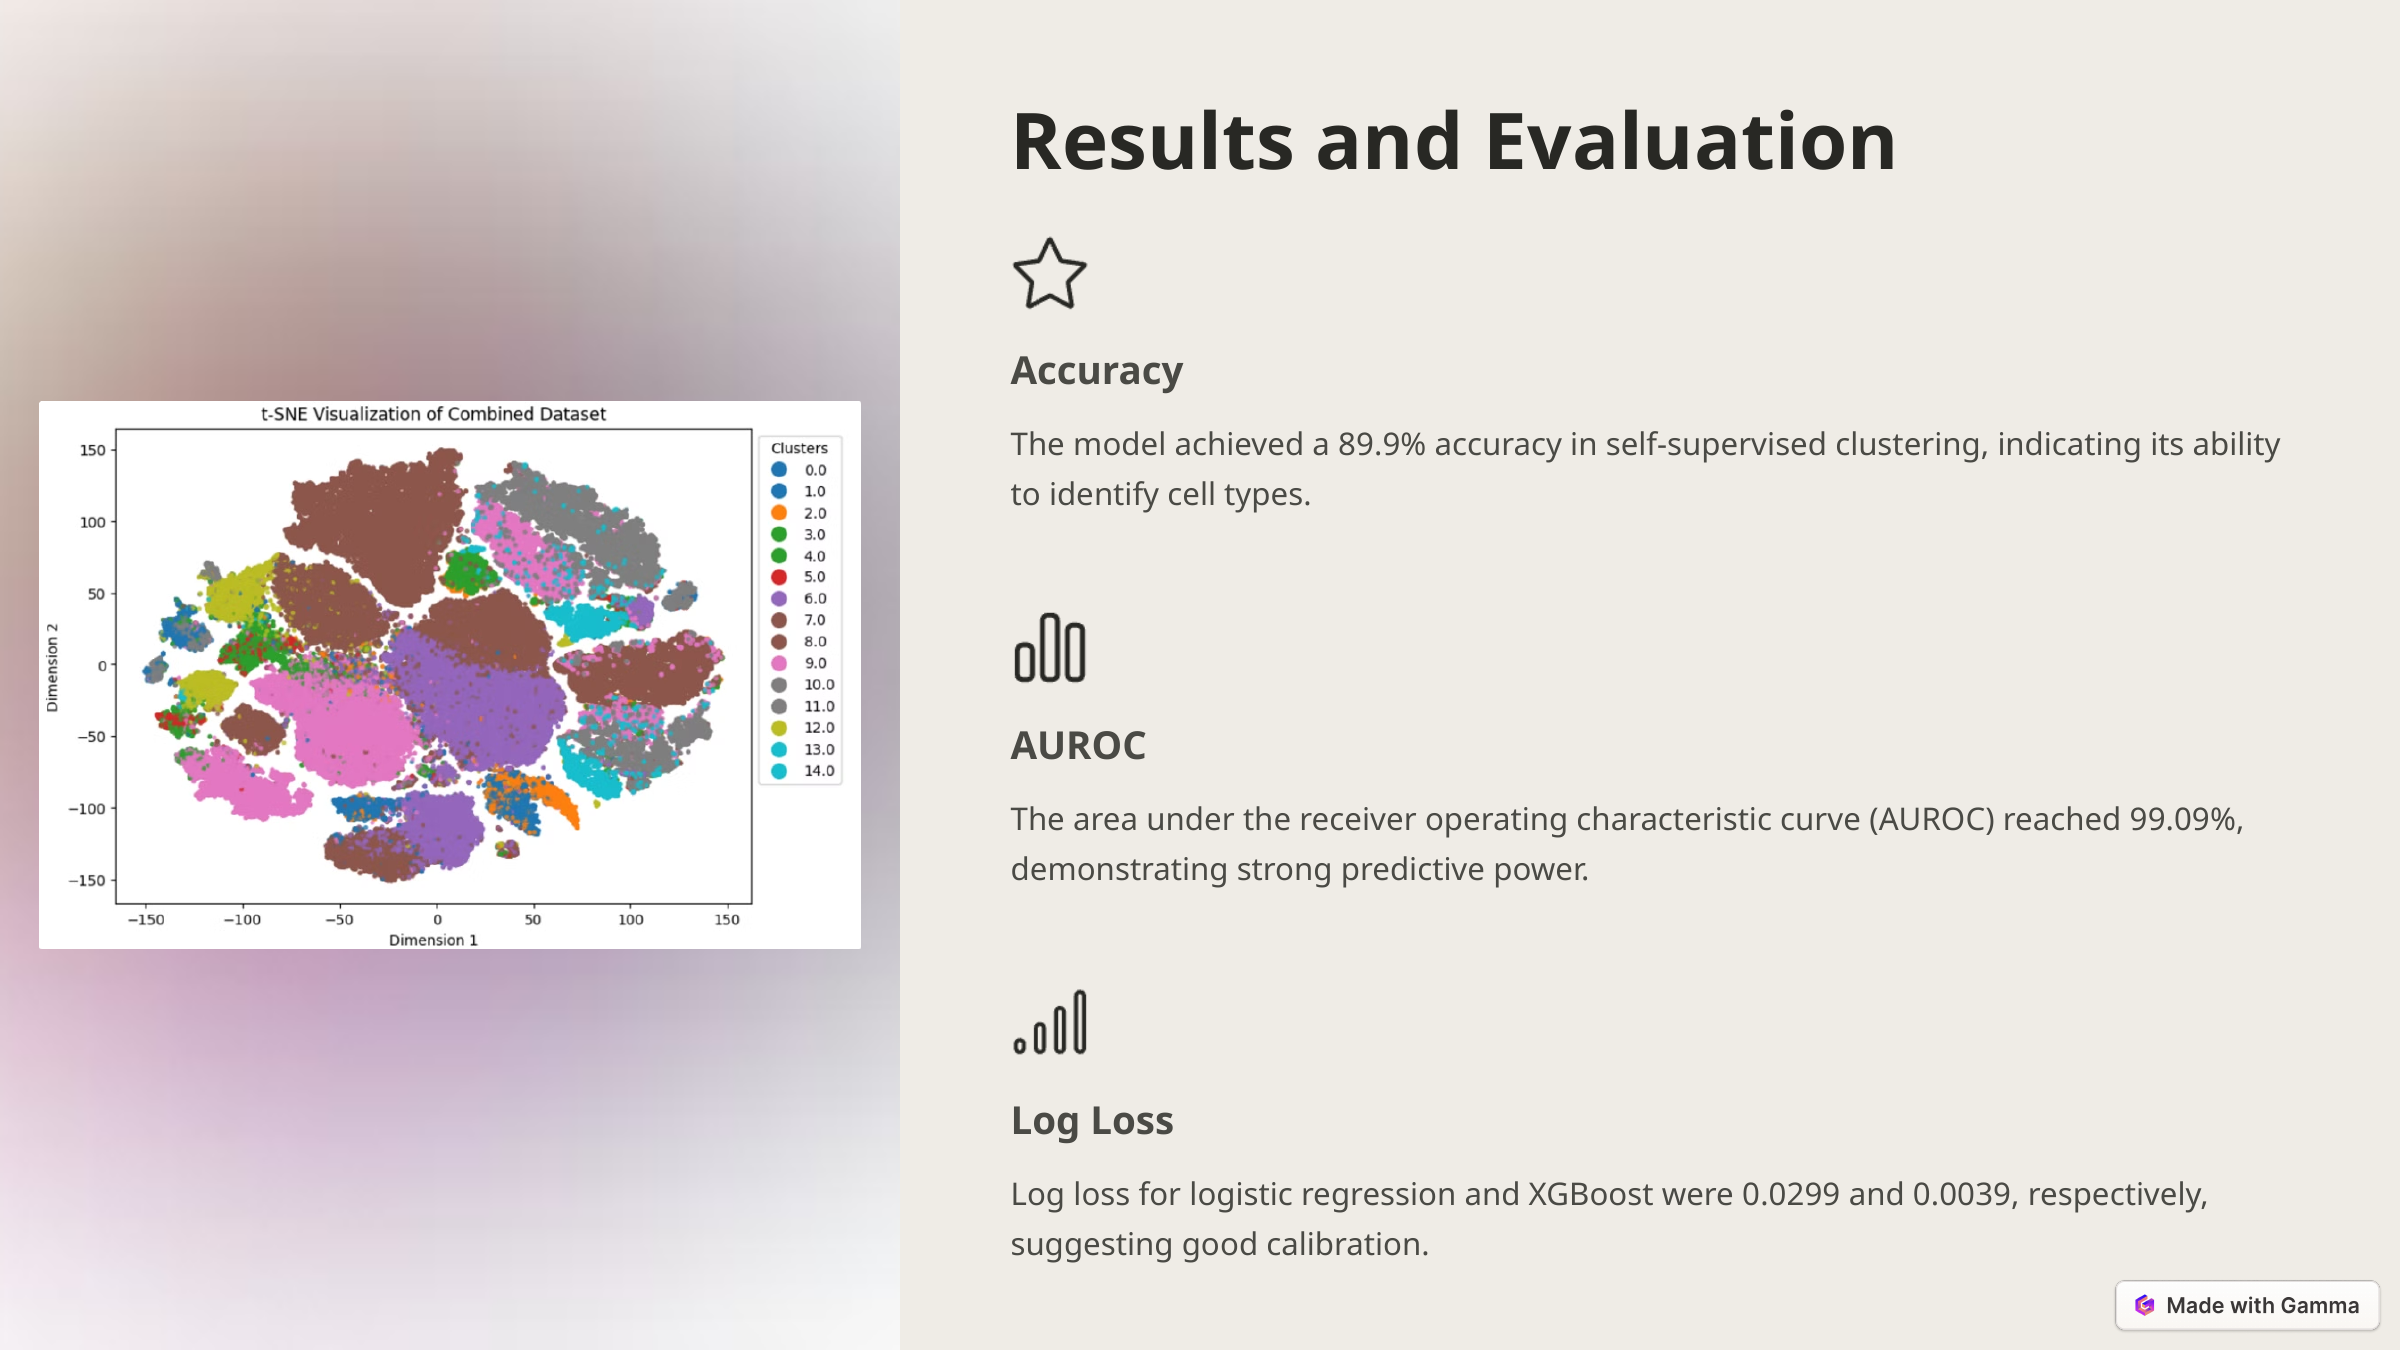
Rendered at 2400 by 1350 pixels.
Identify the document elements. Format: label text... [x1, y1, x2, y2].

picture [0, 0, 900, 1350]
text_box AUROC [1010, 718, 1406, 768]
picture [1010, 982, 1090, 1062]
text_box The area under the receiver operating characteristic curve (AUROC) reached 99.09%, demonstrating strong predictive power. [1010, 786, 2290, 889]
text_box Results and Evaluation [1010, 86, 1811, 186]
picture [1010, 607, 1090, 688]
picture [2106, 1271, 2389, 1339]
picture [1010, 233, 1090, 313]
text_box Accuracy [1010, 343, 1406, 394]
text_box The model achieved a 89.9% accuracy in self-supervised clustering, indicating its ability to identify cell types. [1010, 412, 2290, 514]
text_box Log Loss [1010, 1093, 1406, 1143]
text_box Log loss for logistic regression and XGBoost were 0.0299 and 0.0039, respectively, suggesting good calibration. [1010, 1161, 2290, 1263]
